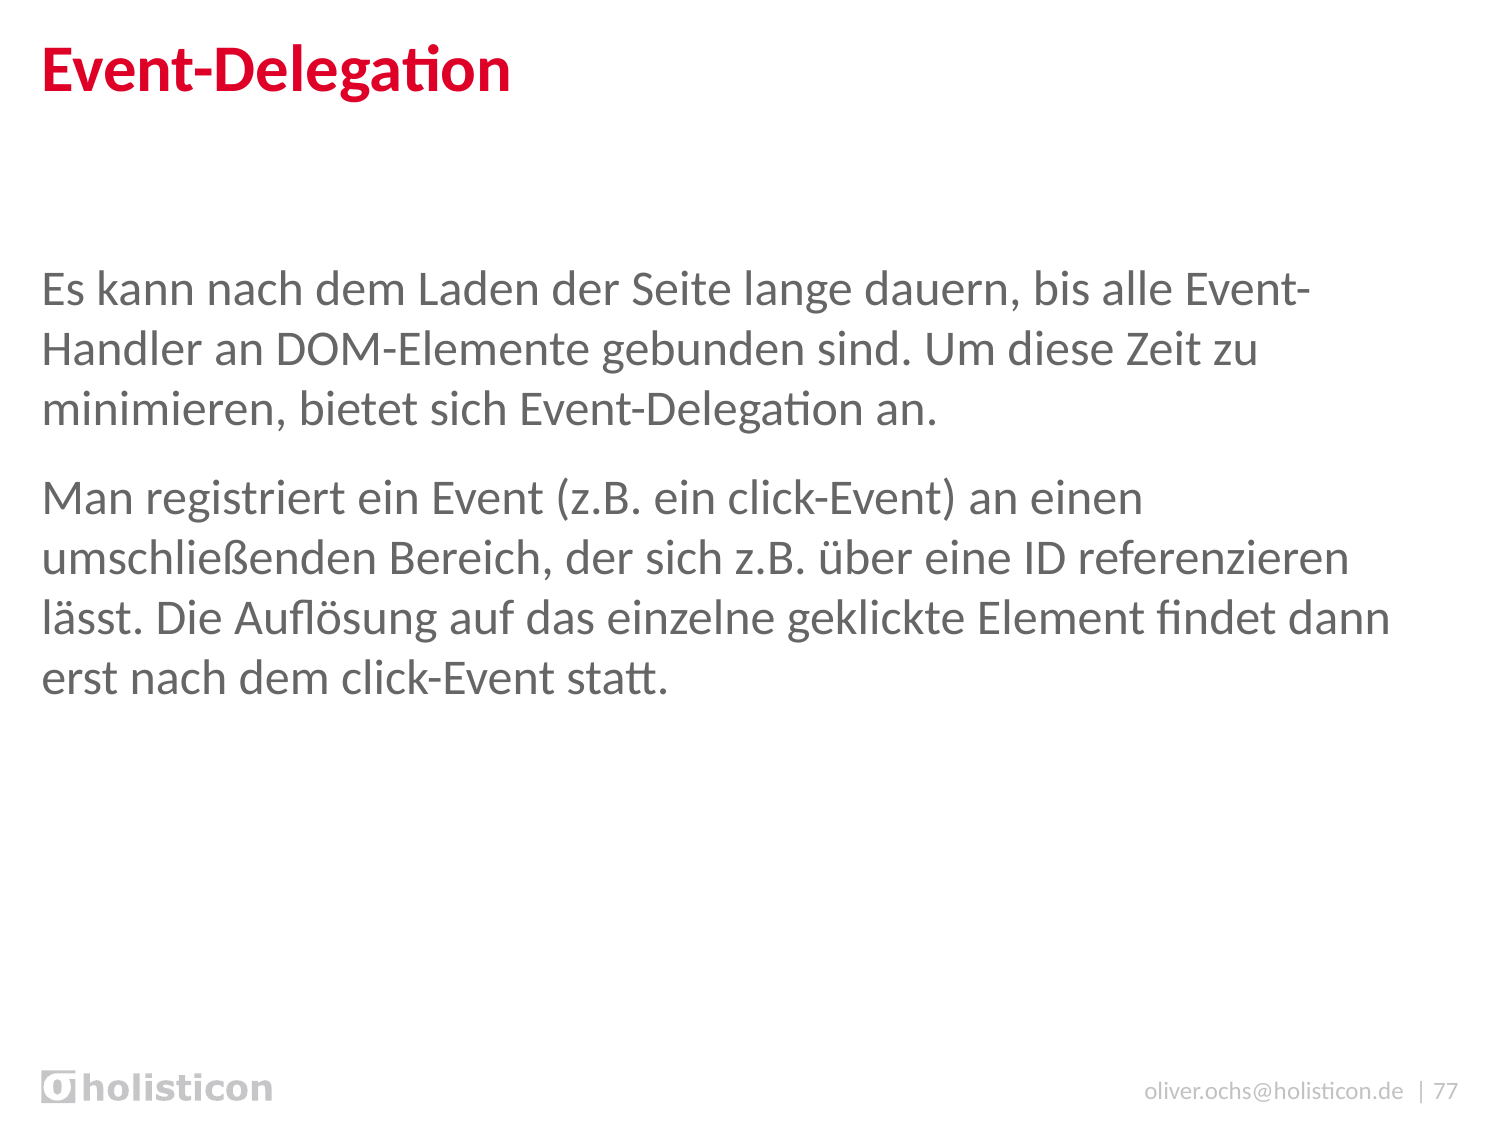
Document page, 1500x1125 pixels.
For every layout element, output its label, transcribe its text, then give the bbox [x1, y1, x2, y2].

list Es kann nach dem Laden der Seite lange dauern, bis alle Event-Handler an DOM-Elemente gebunden sind. Um diese Zeit zu minimieren, bietet sich Event-Delegation an. Man registriert ein Event (z.B. ein click-Event) an einen umschließenden Bereich, der sich z.B. über eine ID referenzieren lässt. Die Auflösung auf das einzelne geklickte Element findet dann erst nach dem click-Event statt. [41, 255, 1436, 973]
title Event-Delegation [41, 24, 1436, 188]
